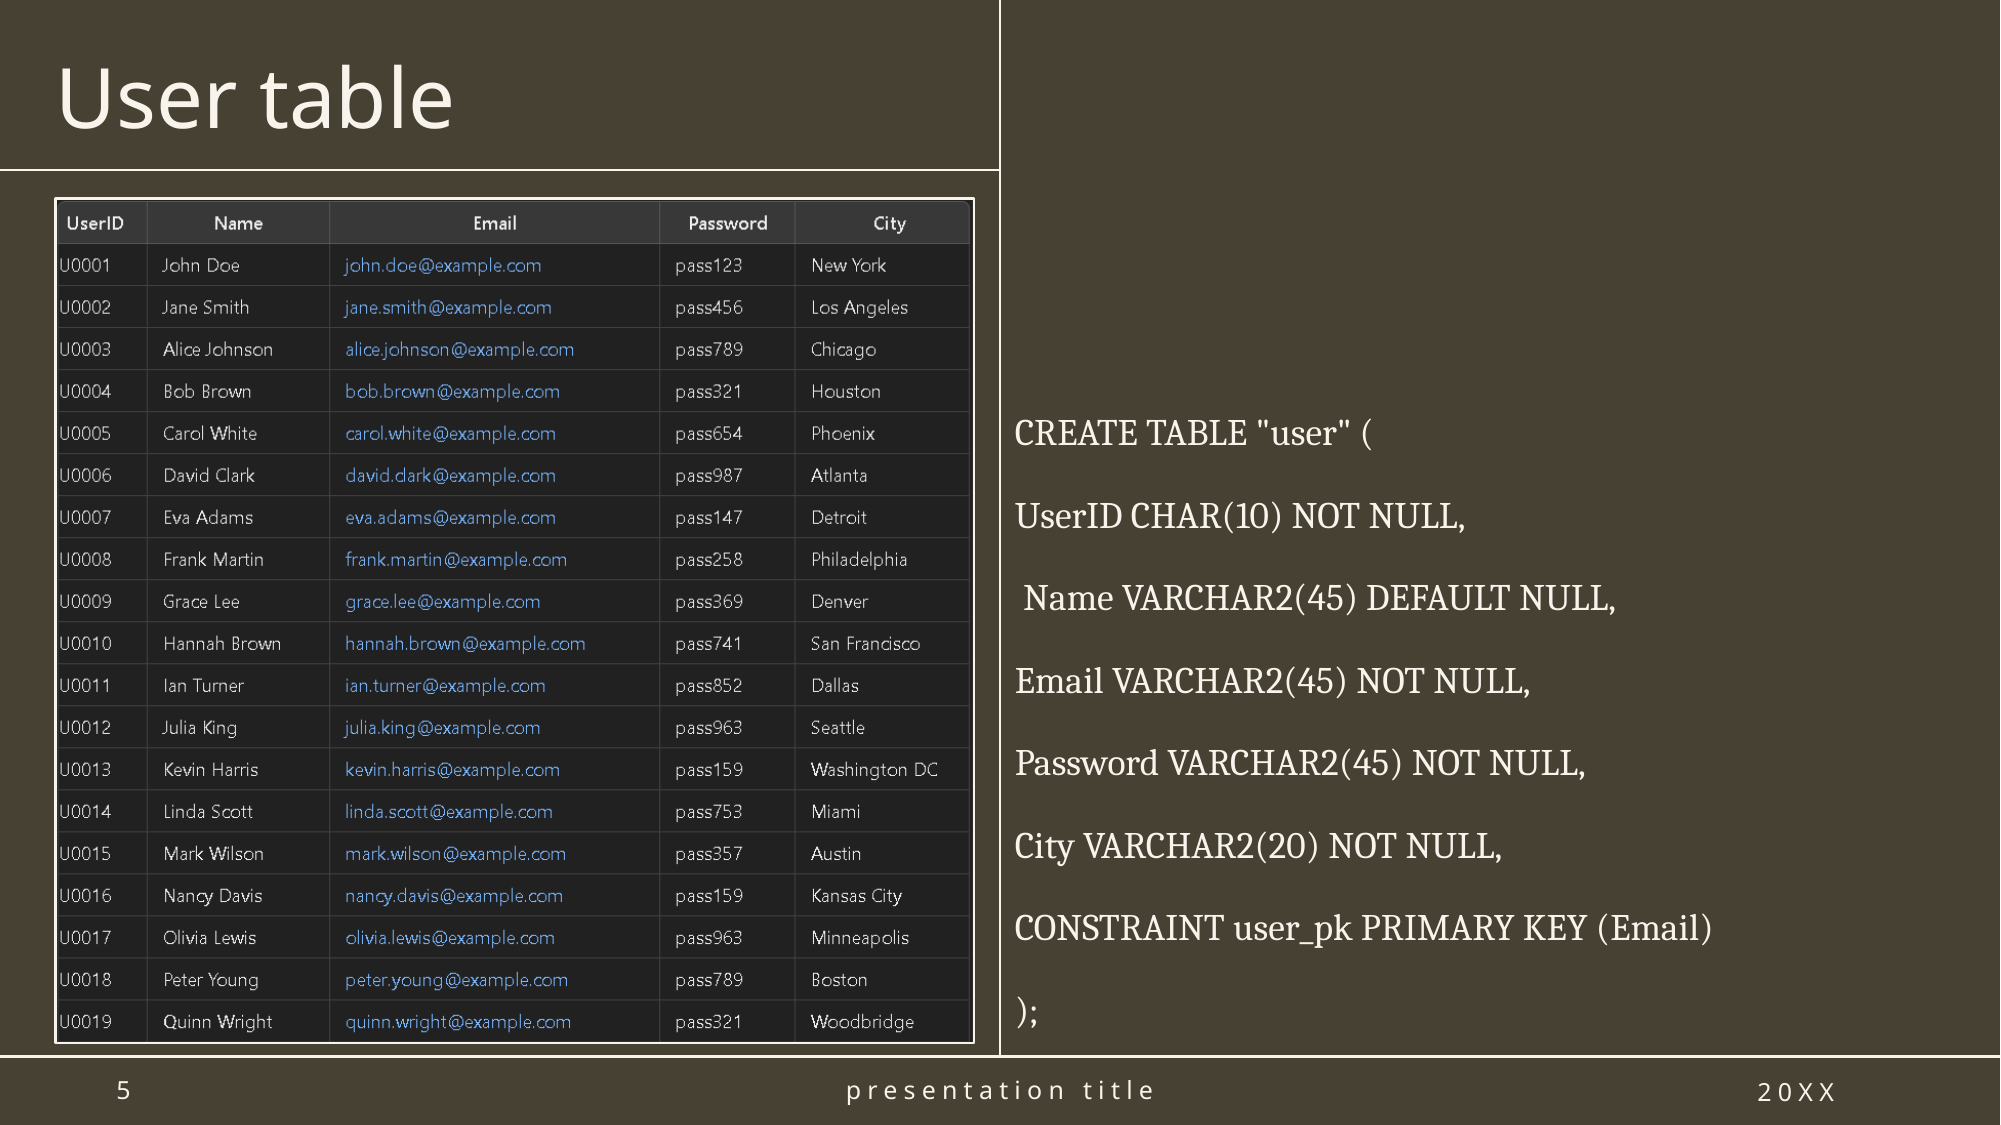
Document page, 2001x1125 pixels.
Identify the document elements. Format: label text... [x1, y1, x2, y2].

list CREATE TABLE "user" ( UserID CHAR(10) NOT NULL, Name VARCHAR2(45) DEFAULT NULL, Email VARCHAR2(45) NOT NULL, Password VARCHAR2(45) NOT NULL, City VARCHAR2(20) NOT NULL, CONSTRAINT user_pk PRIMARY KEY (Email) ); [999, 400, 2000, 979]
footer presentation title [788, 1069, 1211, 1115]
slide_number 20XX [1742, 1069, 1899, 1115]
title User table [40, 15, 910, 175]
slide_number 5 [101, 1069, 258, 1115]
picture [56, 199, 973, 1042]
